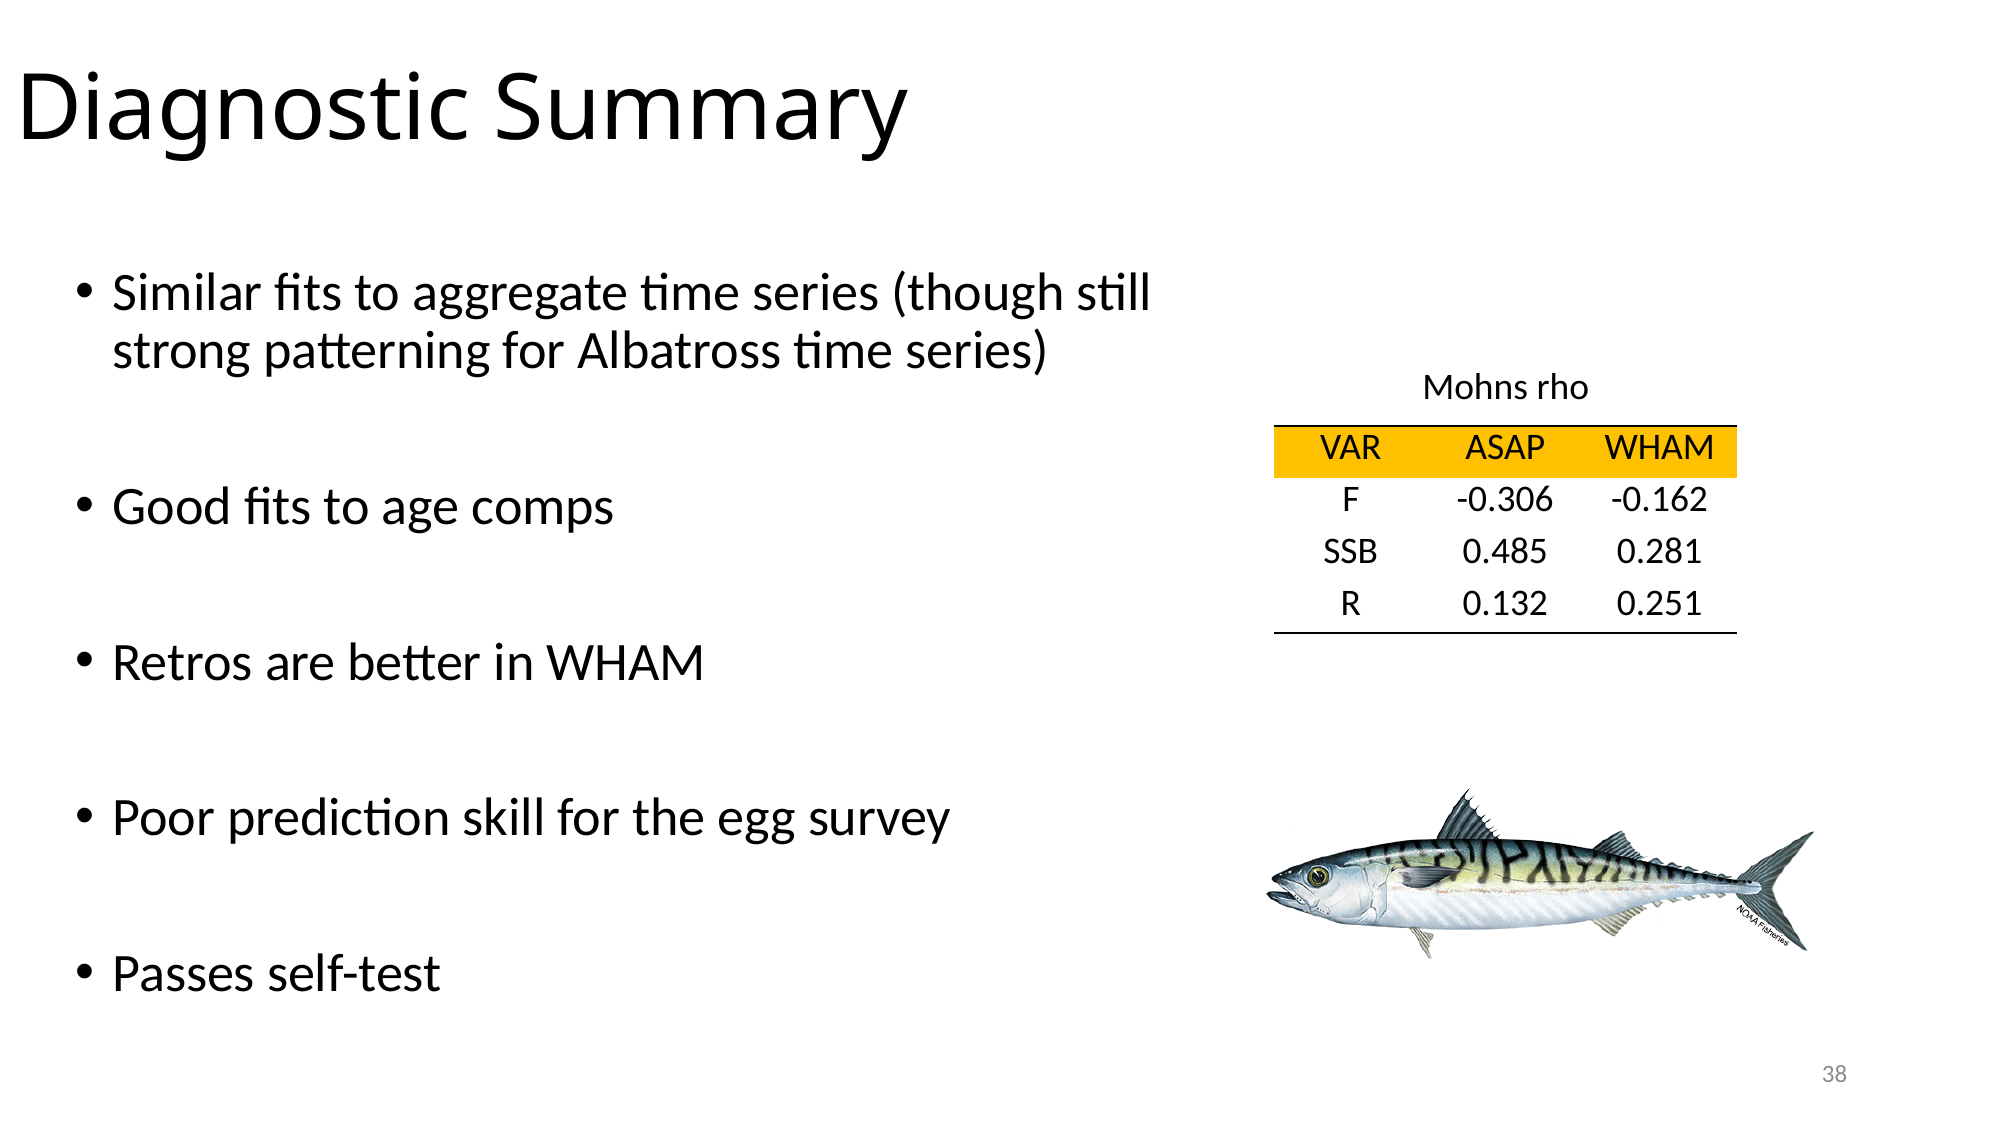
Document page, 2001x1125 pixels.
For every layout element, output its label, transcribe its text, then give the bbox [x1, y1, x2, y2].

list Similar fits to aggregate time series (though still strong patterning for Albatross time series) Good fits to age comps Retros are better in WHAM Poor prediction skill for the egg survey Passes self-test [60, 256, 1309, 1014]
table_cell -0.306 [1428, 478, 1582, 530]
table_cell 0.281 [1582, 530, 1737, 581]
table_cell F [1274, 478, 1428, 530]
table_cell -0.162 [1582, 478, 1737, 530]
table_header VAR [1274, 427, 1428, 478]
picture [1253, 687, 1825, 1069]
table_cell 0.485 [1428, 530, 1582, 581]
table_header WHAM [1582, 427, 1737, 478]
table_cell R [1274, 581, 1428, 632]
text_box Mohns rho [1327, 354, 1684, 414]
table_header ASAP [1428, 427, 1582, 478]
table_cell 0.132 [1428, 581, 1582, 632]
table_cell SSB [1274, 530, 1428, 581]
table_cell 0.251 [1582, 581, 1737, 632]
title Diagnostic Summary [0, 0, 1725, 219]
slide_number 38 [1412, 1042, 1863, 1103]
